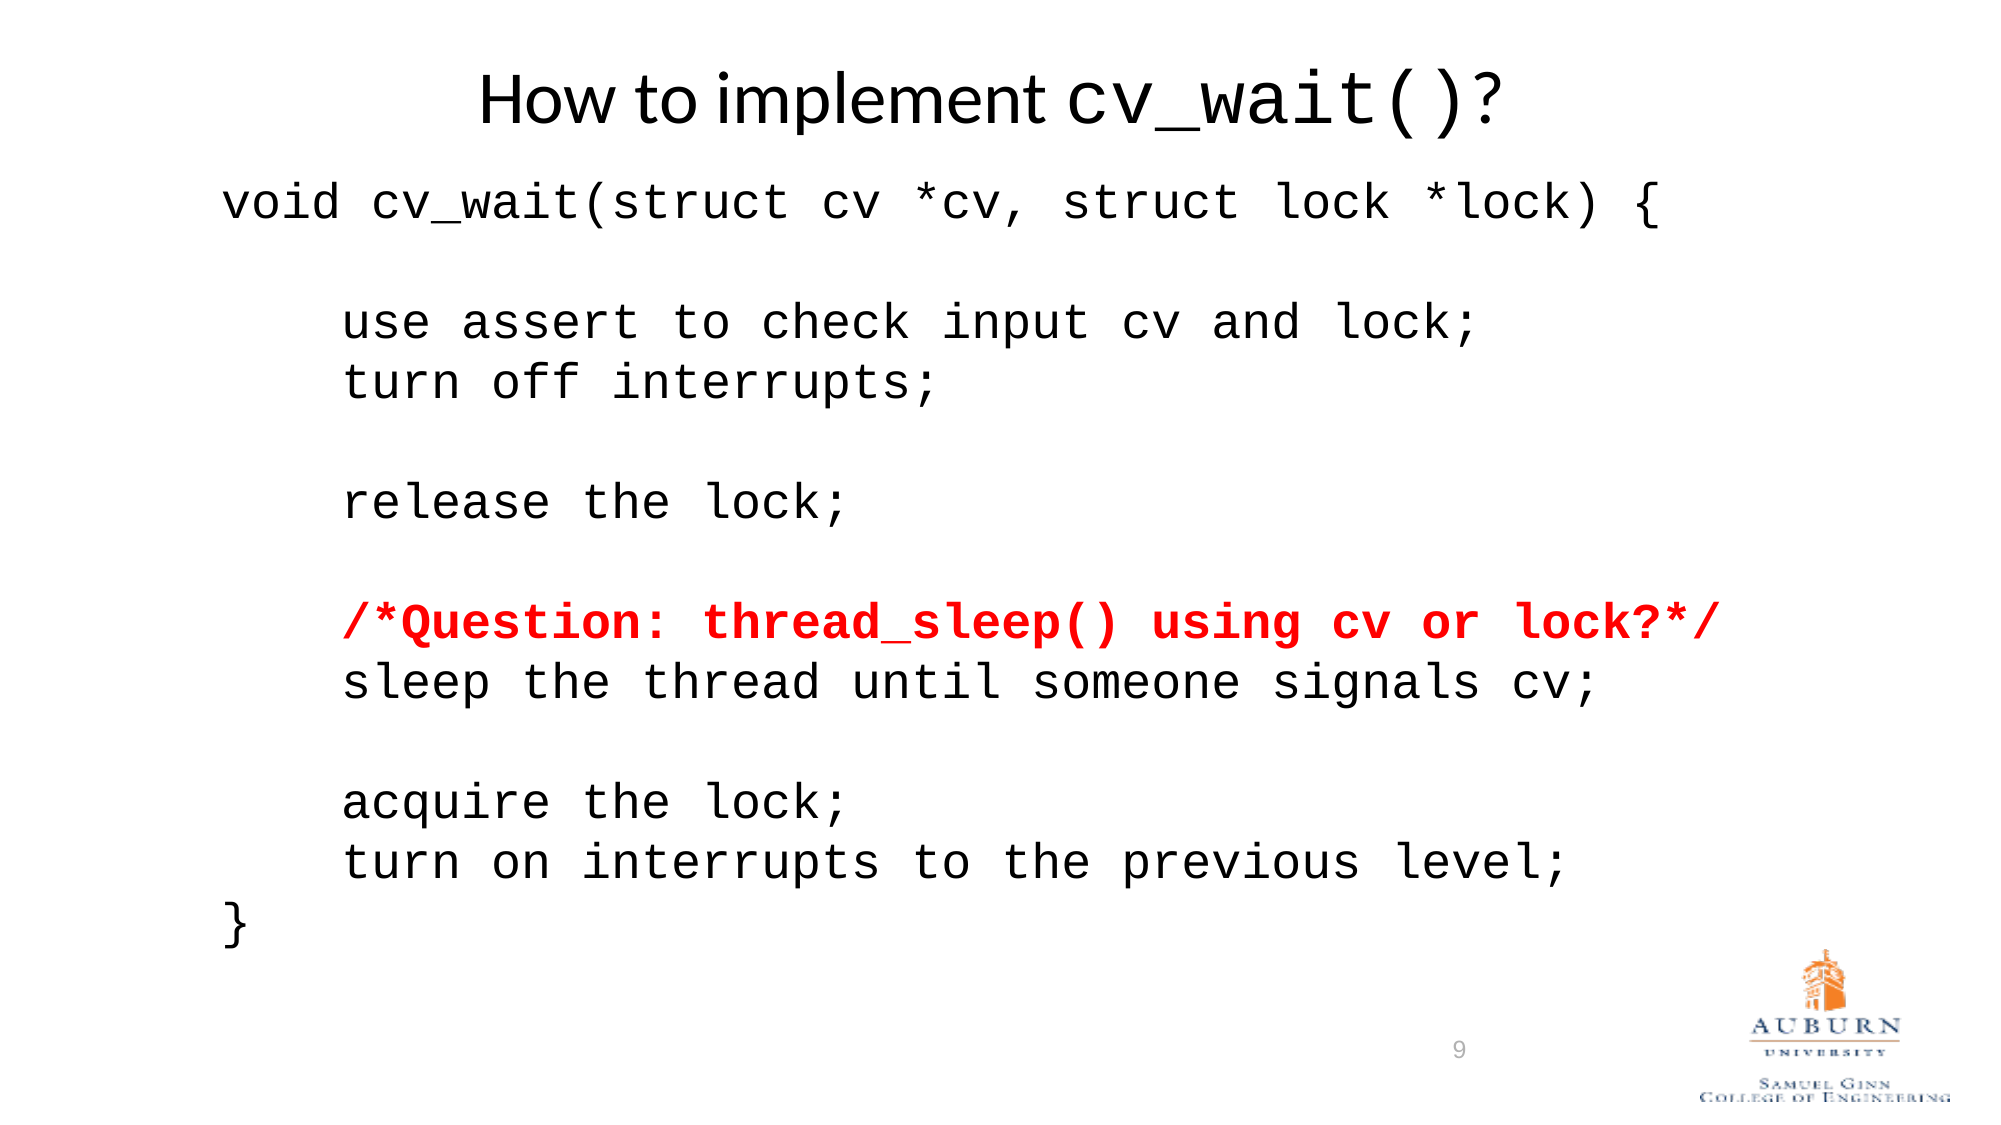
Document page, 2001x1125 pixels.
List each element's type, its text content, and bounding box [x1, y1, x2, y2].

slide_number 9 [1437, 1009, 1525, 1088]
title How to implement cv_wait()? [324, 24, 1675, 161]
picture [1700, 949, 1950, 1102]
text_box void cv_wait(struct cv *cv, struct lock *lock) { use assert to check input cv and lock; turn off interrupts; release the lock; /*Question: thread_sleep() using cv or lock?*/ sleep the thread until someone signals cv; acquire the lock; turn on interrupts to the previous level; } [206, 161, 1794, 957]
